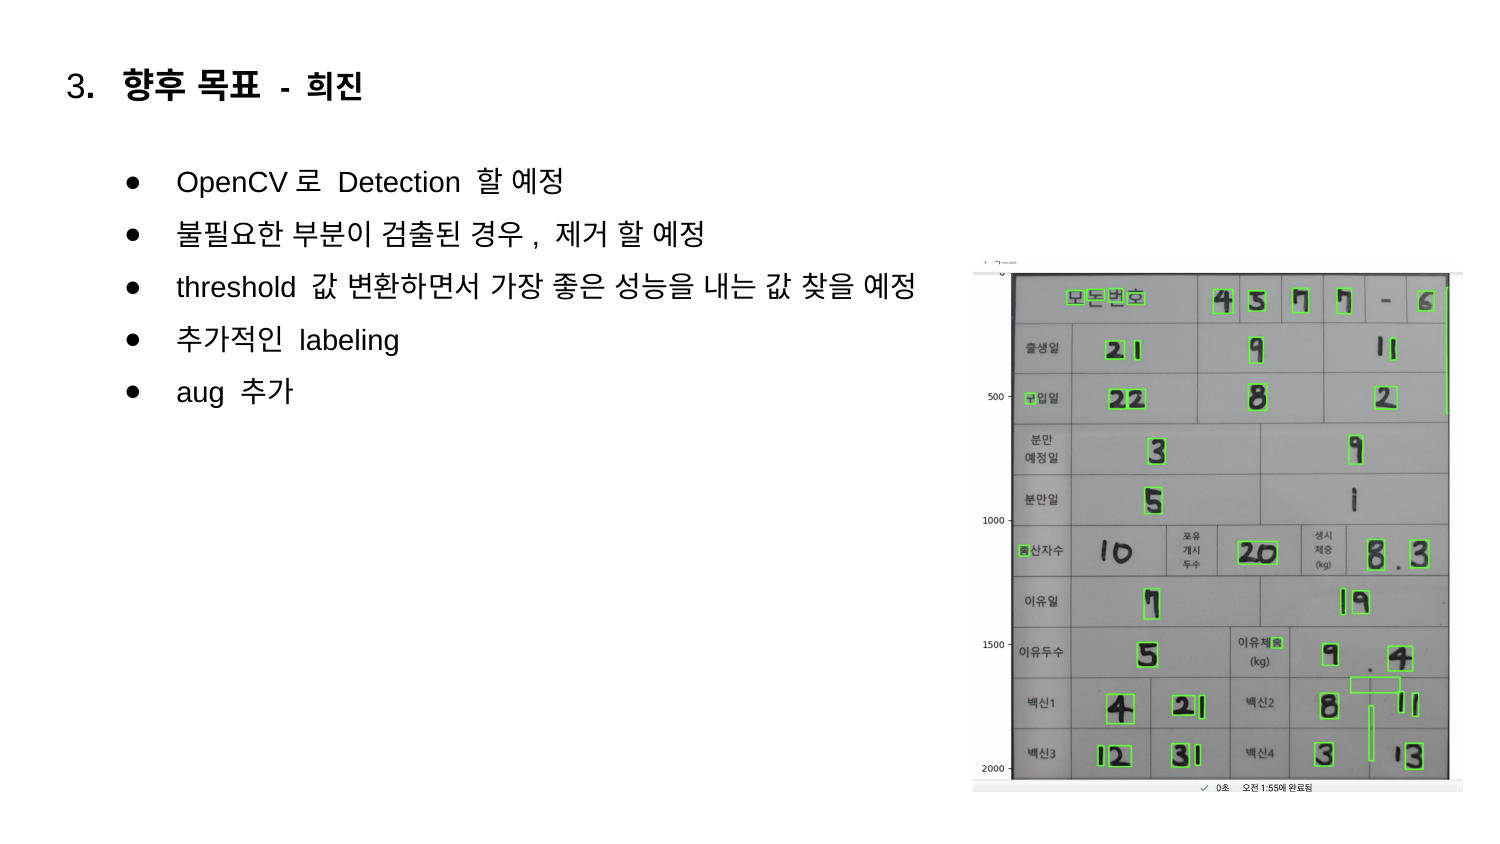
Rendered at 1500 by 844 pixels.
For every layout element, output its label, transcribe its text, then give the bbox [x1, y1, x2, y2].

title 3. 향후 목표 - 희진 [51, 27, 1449, 122]
text_box OpenCV로 Detection 할 예정 불필요한 부분이 검출된 경우, 제거 할 예정 threshold 값 변환하면서 가장 좋은 성능을 내는 값 찾을 예정 추가적인 labeling aug 추가 [86, 131, 1306, 424]
picture [972, 261, 1464, 792]
